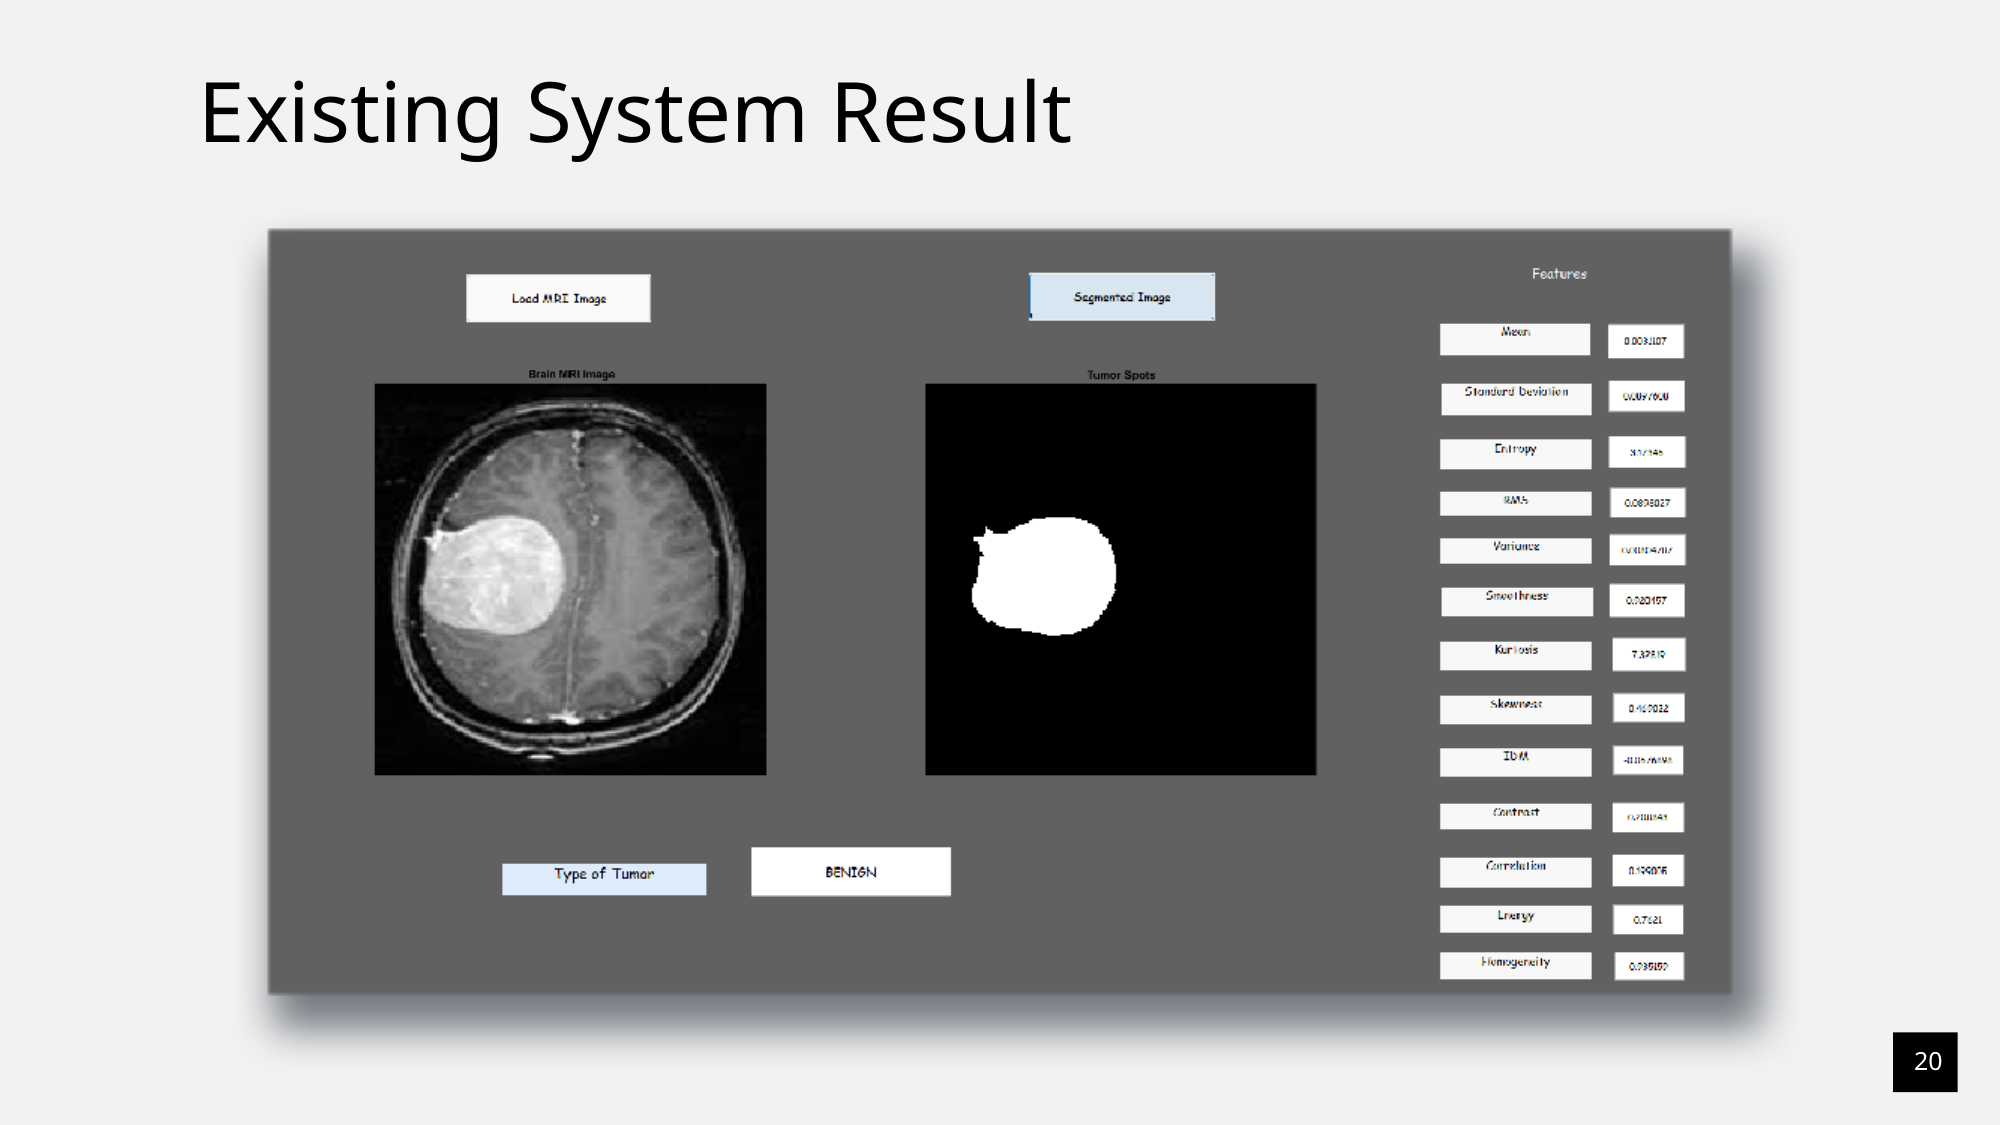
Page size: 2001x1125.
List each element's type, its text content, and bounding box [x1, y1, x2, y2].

text_box Existing System Result [111, 45, 1160, 174]
text_box 20 [1893, 1032, 1958, 1093]
picture [267, 228, 1733, 996]
